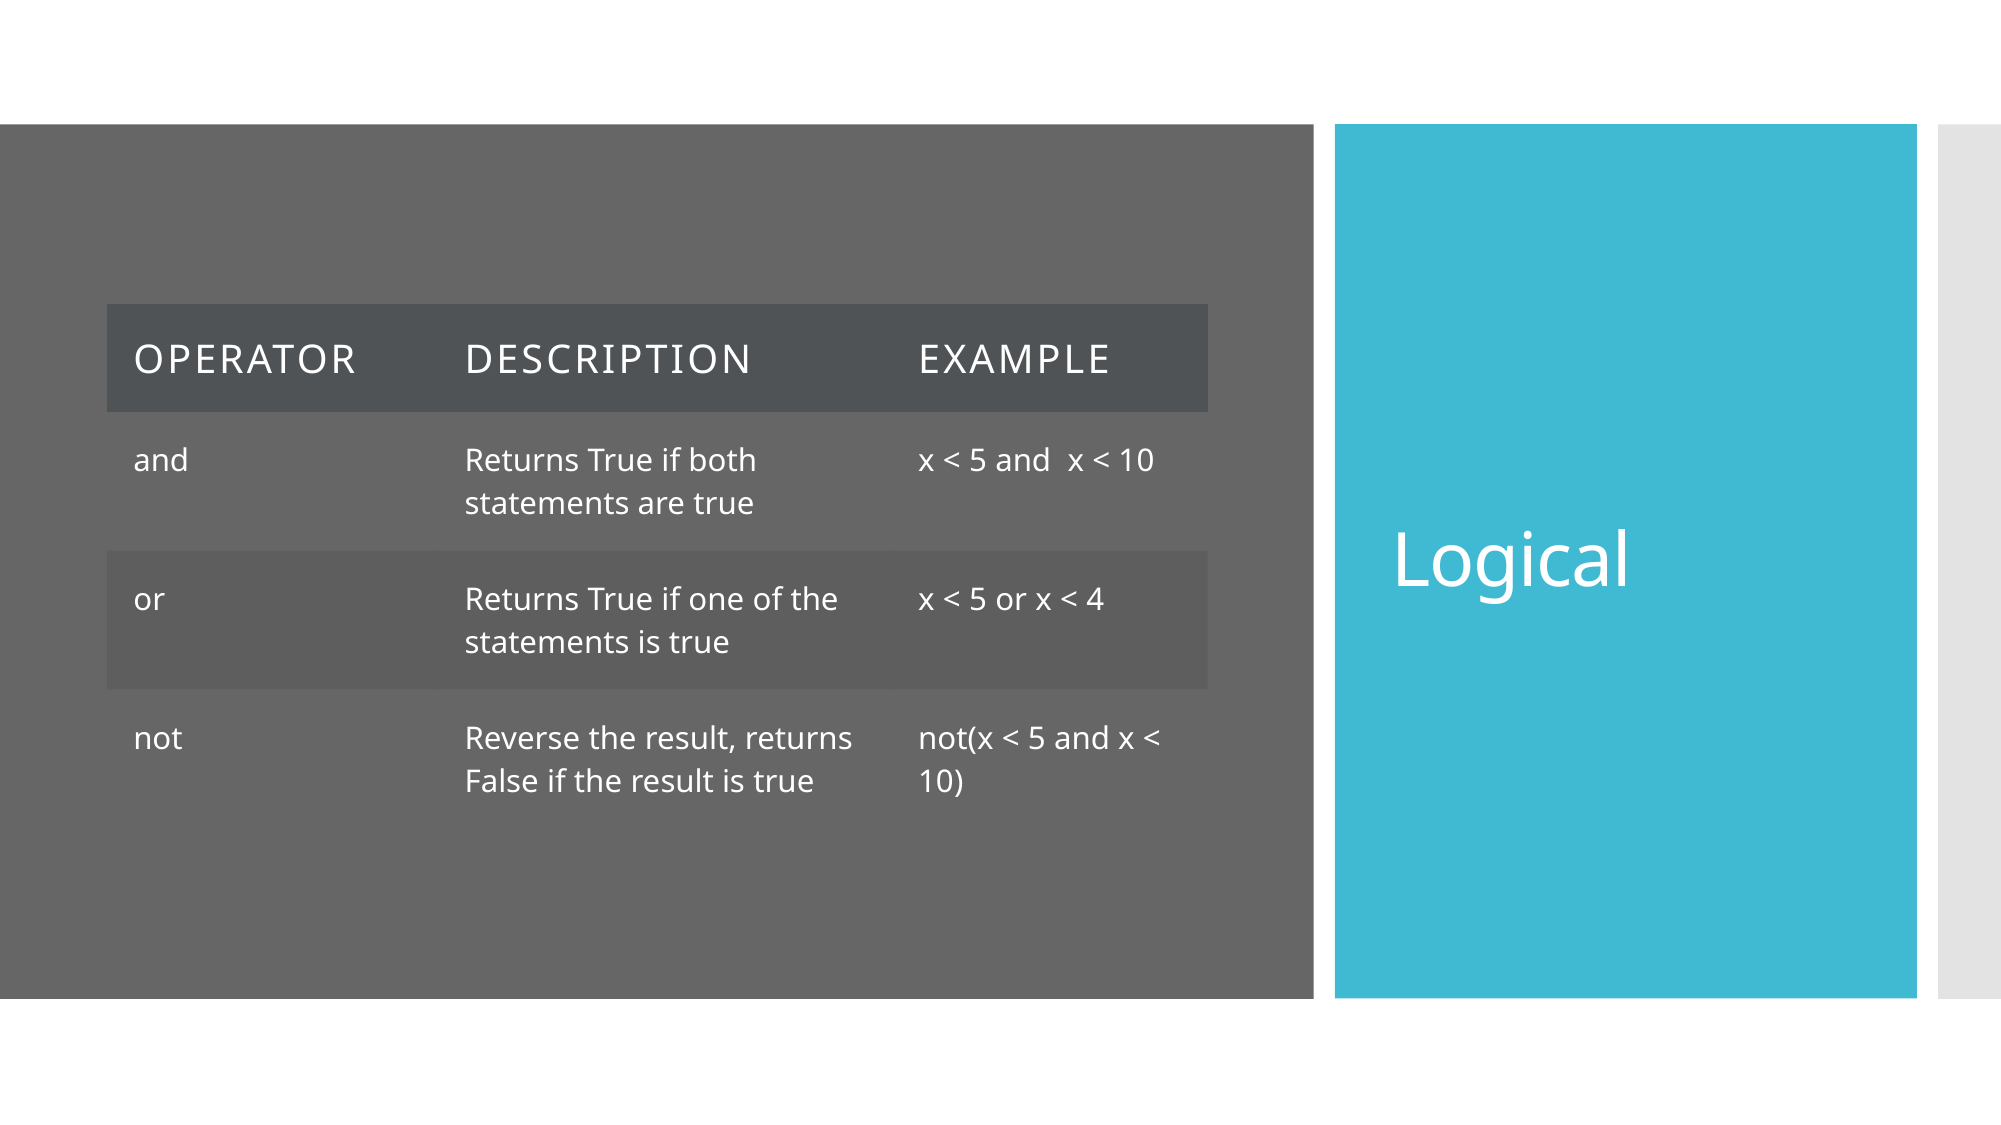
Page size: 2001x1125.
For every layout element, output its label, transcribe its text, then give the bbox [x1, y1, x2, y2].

table_cell x < 5 and x < 10 [891, 412, 1208, 551]
table_cell not(x < 5 and x < 10) [891, 689, 1208, 828]
table_cell and [107, 412, 438, 551]
table_header Example [891, 304, 1208, 412]
text_box [0, 0, 2000, 1125]
text_box [0, 124, 1315, 1000]
table_cell Reverse the result, returns False if the result is true [438, 689, 891, 828]
table_cell or [107, 551, 438, 689]
table_header Operator [107, 304, 438, 412]
text_box [1937, 124, 2000, 1000]
text_box [1334, 123, 1918, 999]
table_cell x < 5 or x < 4 [891, 551, 1208, 689]
table_header Description [438, 304, 891, 412]
table_cell not [107, 689, 438, 828]
title Logical [1376, 184, 1860, 940]
table_cell Returns True if one of the statements is true [438, 551, 891, 689]
table_cell Returns True if both statements are true [438, 412, 891, 551]
